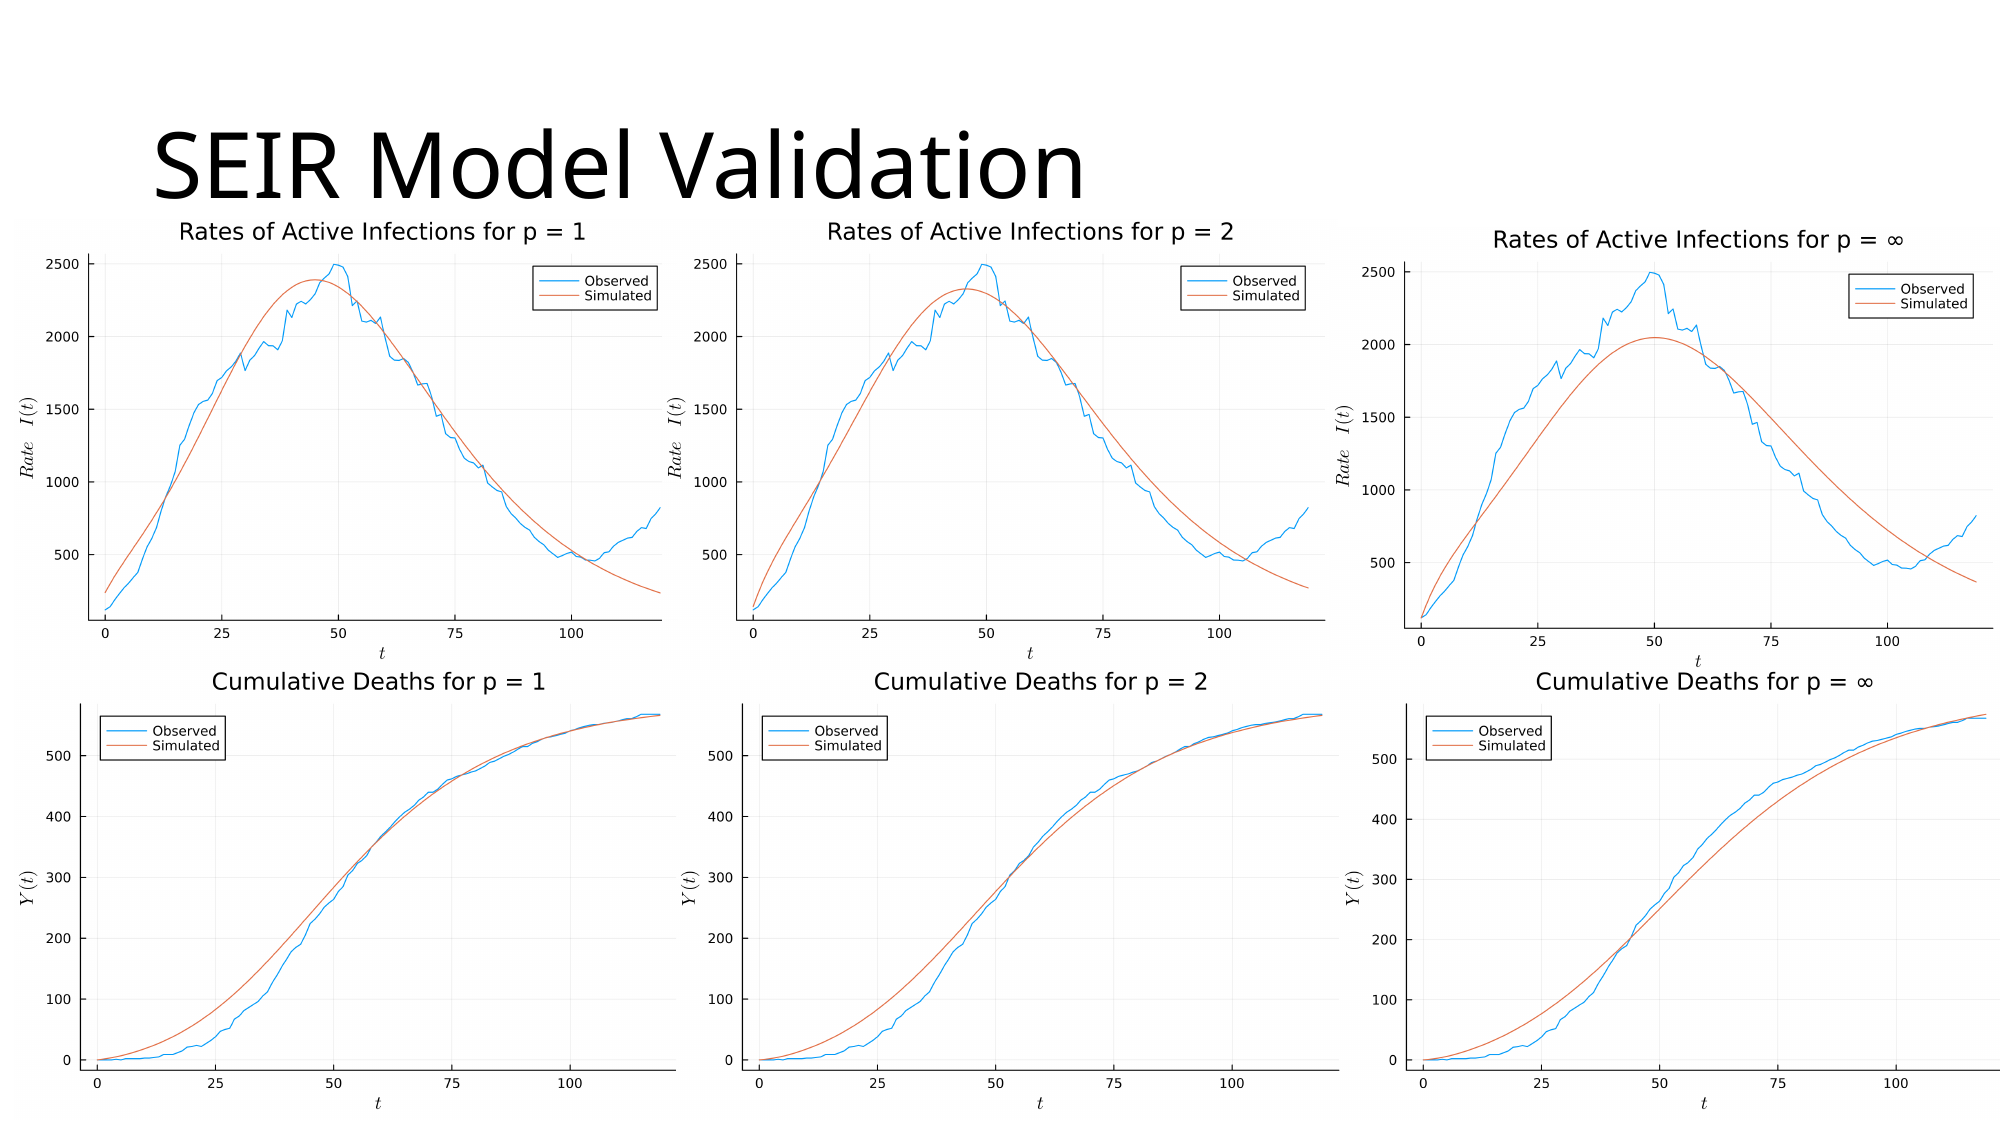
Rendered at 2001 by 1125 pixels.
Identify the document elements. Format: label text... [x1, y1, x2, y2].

picture [14, 219, 2000, 1120]
title SEIR Model Validation [137, 59, 1863, 227]
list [14, 219, 662, 669]
